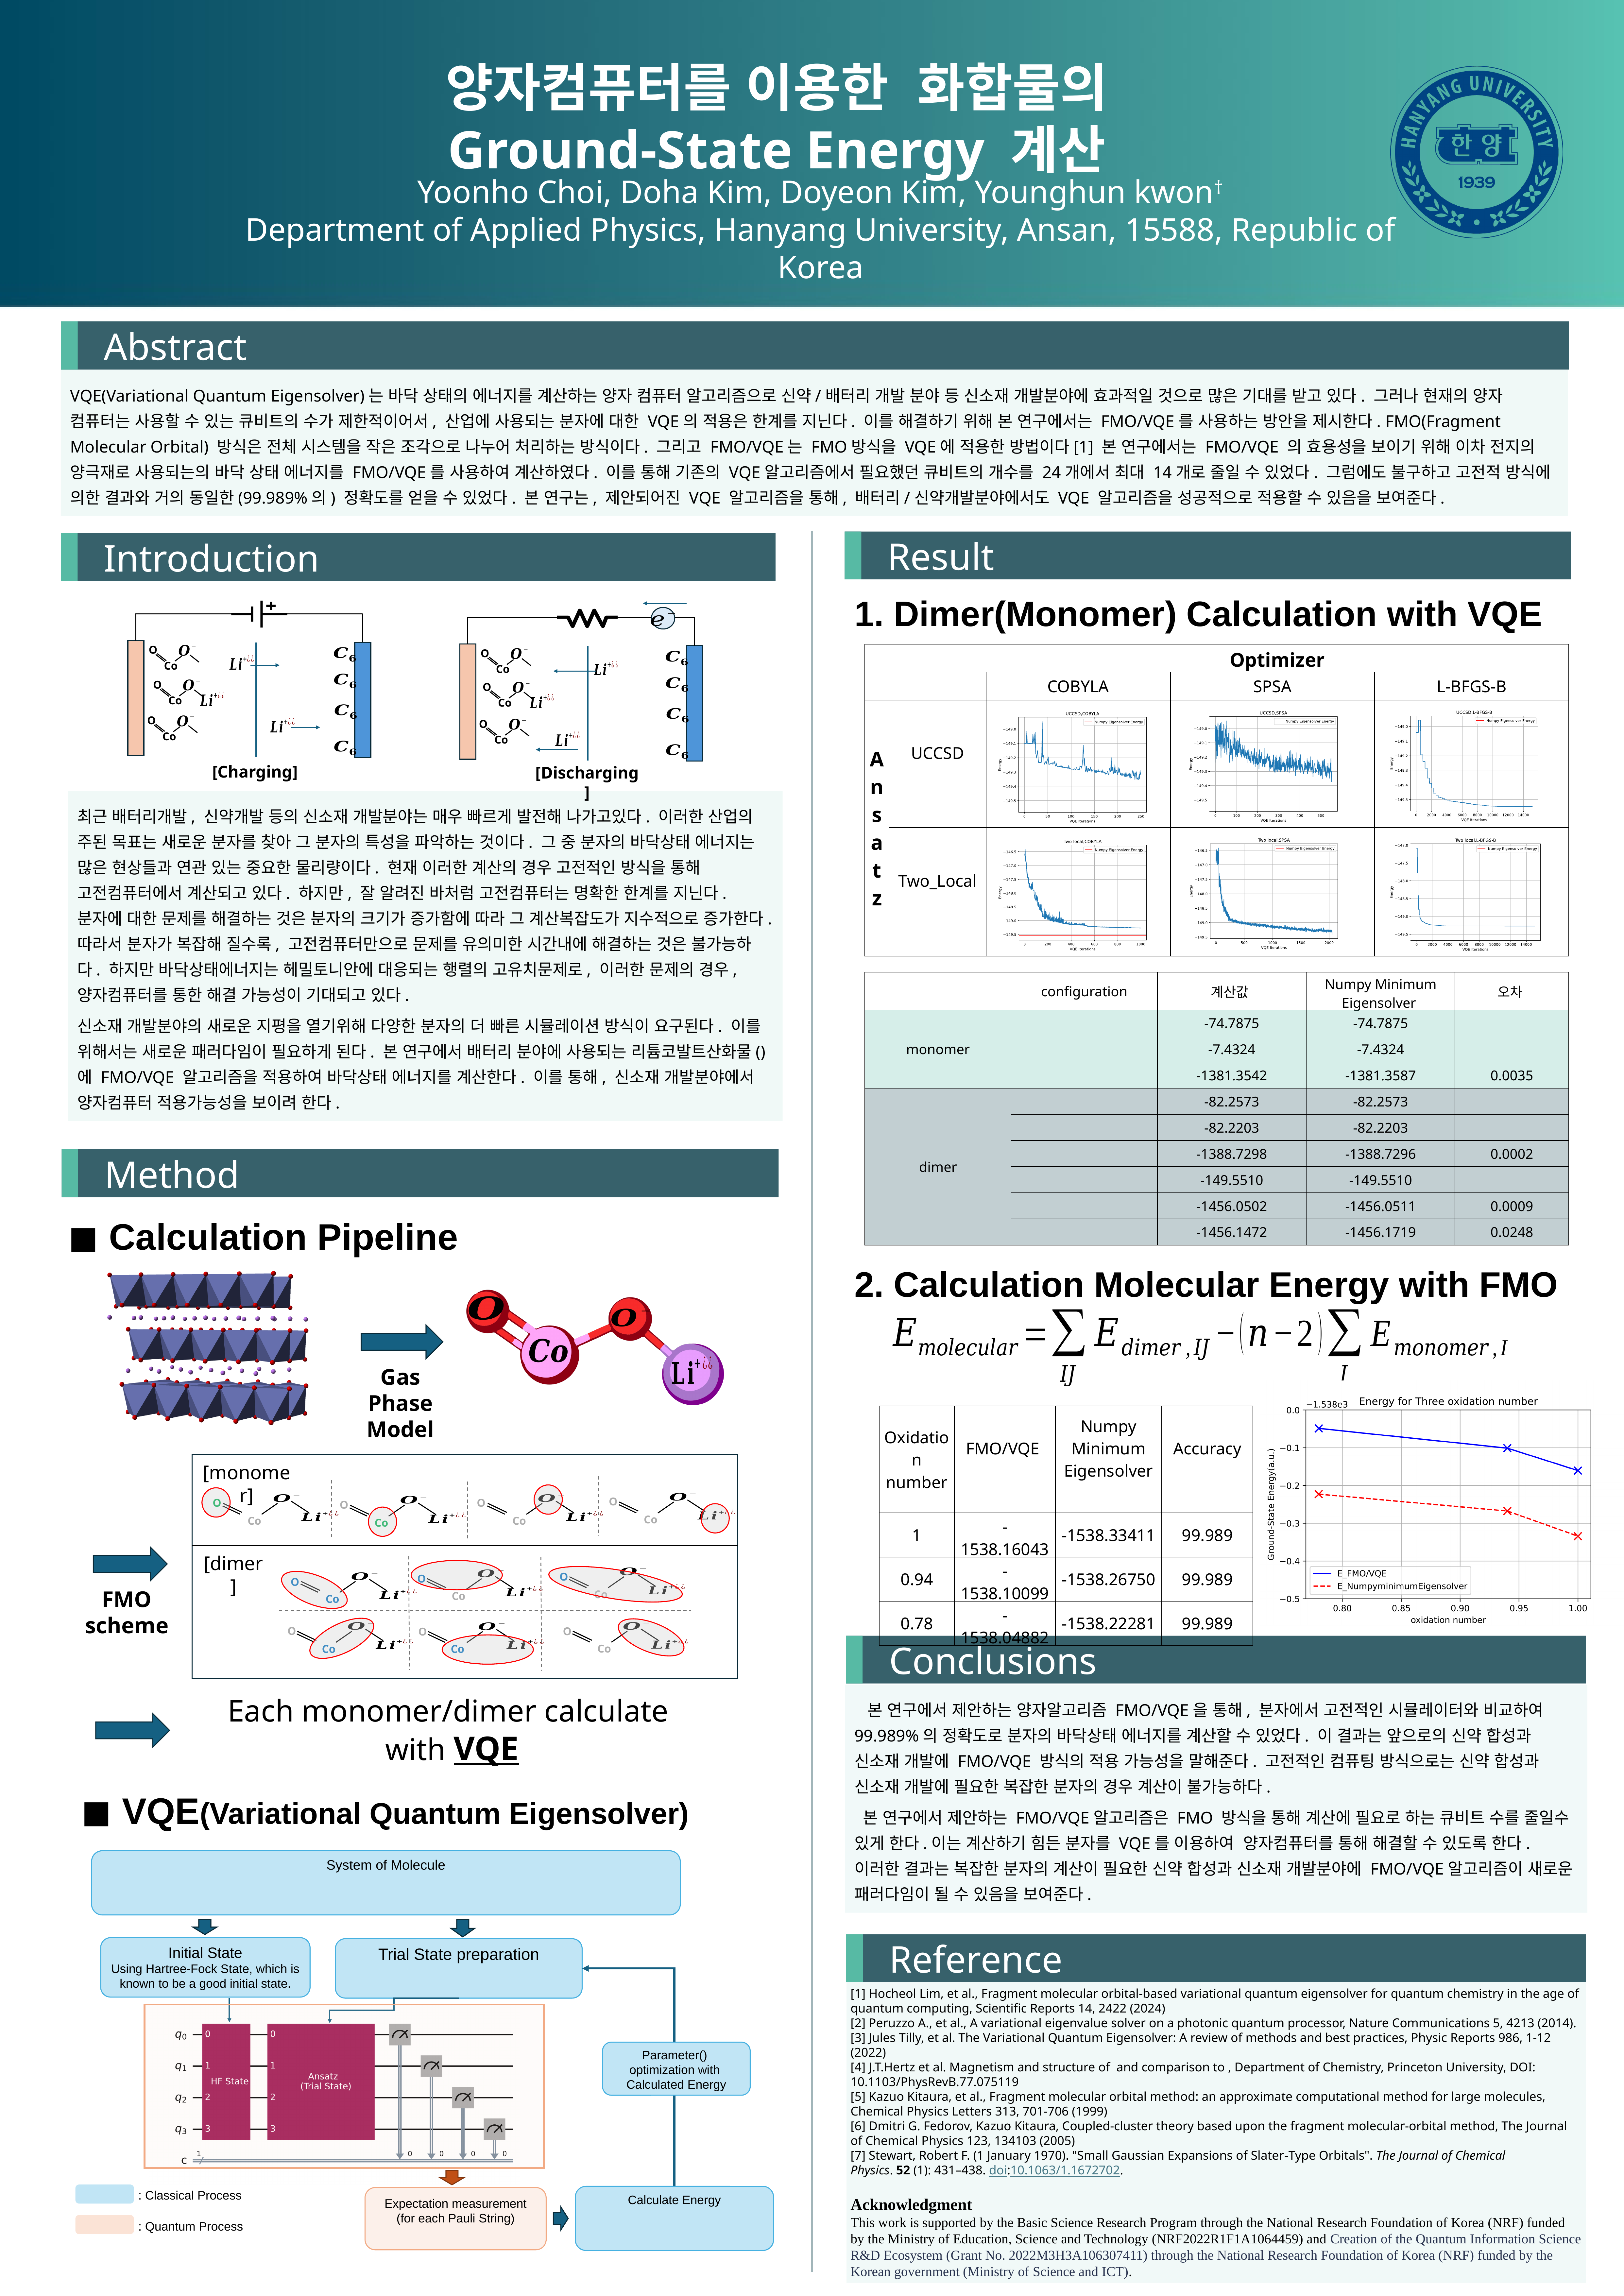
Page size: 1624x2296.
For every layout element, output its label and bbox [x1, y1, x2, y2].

text_box [459, 603, 703, 761]
text_box [229, 583, 290, 645]
text_box [1390, 701, 1555, 825]
text_box [1189, 829, 1355, 952]
text_box [192, 1454, 738, 1678]
text_box [998, 830, 1163, 954]
text_box [76, 1850, 774, 2251]
text_box [998, 702, 1163, 826]
picture [0, 0, 1624, 2274]
text_box [1189, 701, 1354, 826]
text_box [128, 614, 371, 758]
text_box [1390, 829, 1558, 954]
